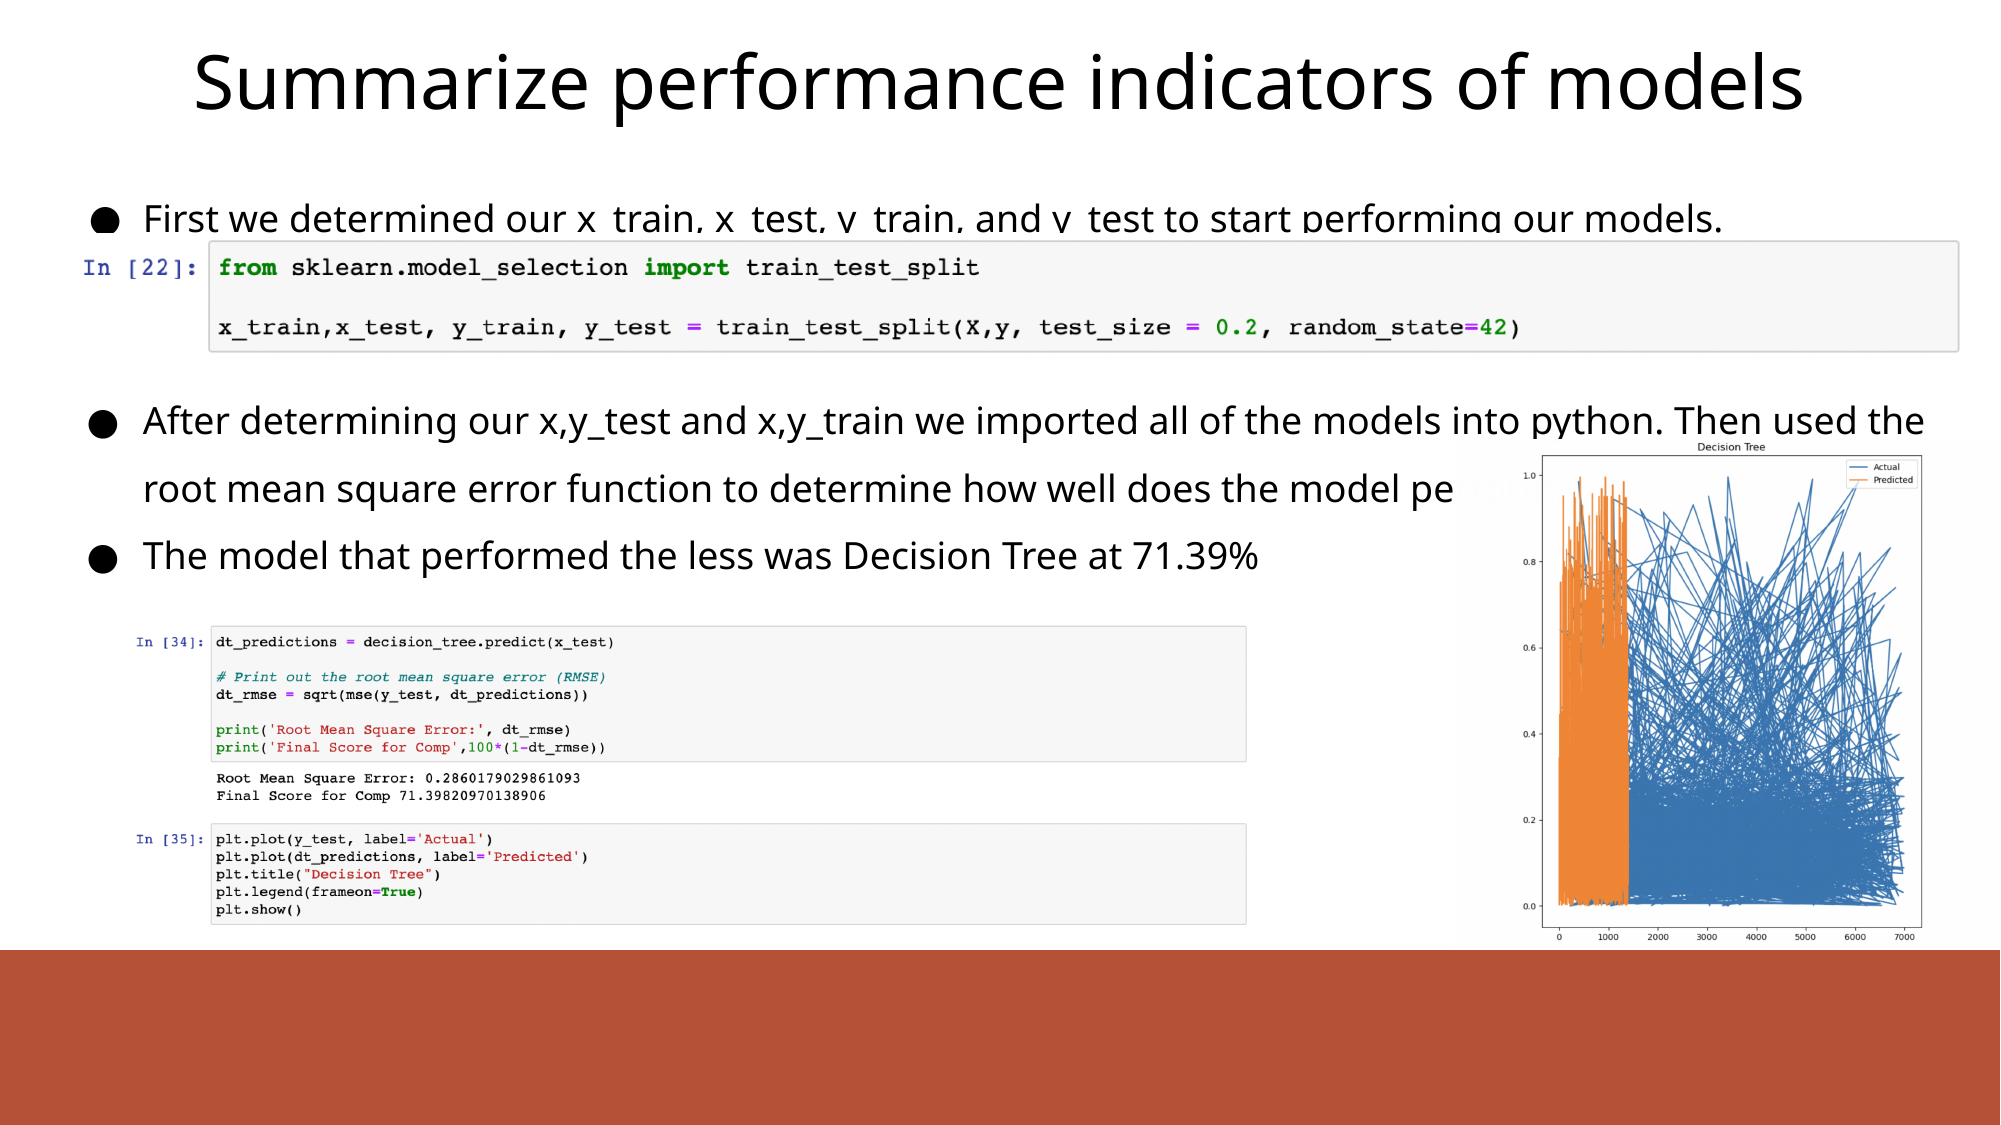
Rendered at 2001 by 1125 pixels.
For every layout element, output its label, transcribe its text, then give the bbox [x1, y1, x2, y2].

text_box First we determined our x_train, x_test, y_train, and y_test to start performing our models. After determining our x,y_test and x,y_train we imported all of the models into python. Then used the root mean square error function to determine how well does the model perform. The model that performed the less was Decision Tree at 71.39% [67, 381, 1935, 577]
text_box [0, 950, 2000, 1125]
picture [24, 233, 1976, 371]
picture [118, 615, 1262, 941]
text_box First we determined our x_train, x_test, y_train, and y_test to start performing our models. After determining our x,y_test and x,y_train we imported all of the models into python. Then used the root mean square error function to determine how well does the model perform. The model that performed the less was Decision Tree at 71.39% [67, 172, 1935, 231]
text_box Summarize performance indicators of models [31, 22, 1969, 124]
picture [1454, 439, 2000, 951]
